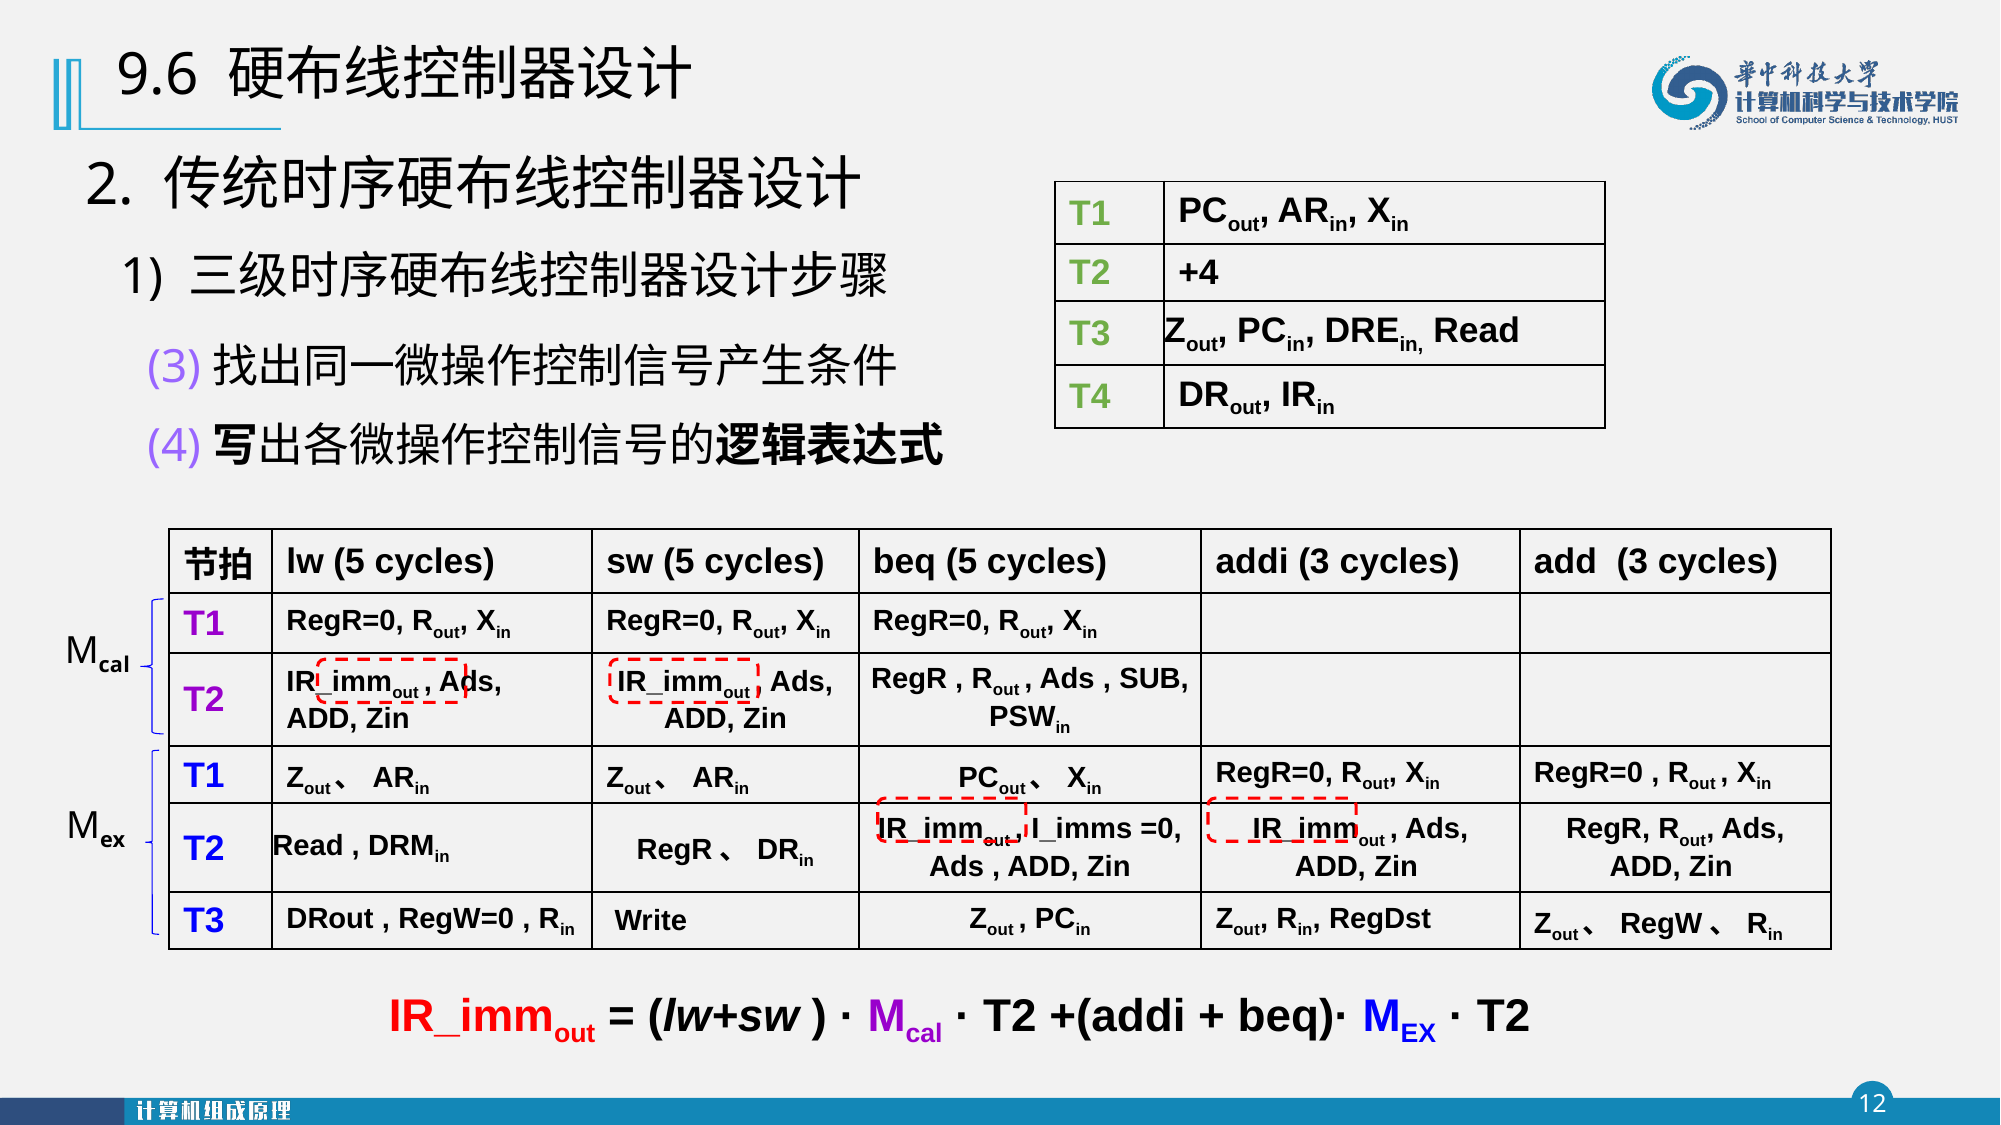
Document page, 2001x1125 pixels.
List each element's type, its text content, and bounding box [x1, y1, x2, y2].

table_cell Zout、RegW、Rin [1521, 893, 1830, 948]
table_cell RegR=0, Rout, Xin [1202, 747, 1519, 802]
table_cell T4 [1056, 366, 1163, 427]
table_header add (3 cycles) [1521, 530, 1830, 592]
table_cell Zout, PCin, DREin, Read [1165, 302, 1604, 364]
table_cell T2 [1056, 245, 1163, 300]
table_cell Zout, Rin, RegDst [1202, 893, 1519, 948]
table_header PCout, ARin, Xin [1165, 182, 1604, 243]
table_cell T1 [170, 747, 271, 802]
table_cell DRout, IRin [1165, 366, 1604, 427]
table_cell T3 [170, 893, 271, 948]
table_cell IR_immout , Ads, ADD, Zin [593, 654, 858, 745]
text_box 9.6 硬布线控制器设计 [101, 24, 849, 126]
table_header 节拍 [170, 530, 271, 592]
table_cell Write [593, 893, 858, 948]
table_cell RegR=0, Rout, Xin [273, 594, 591, 652]
text_box 2. 传统时序硬布线控制器设计 [71, 138, 992, 224]
table_header T1 [1056, 182, 1163, 243]
picture [1652, 56, 1678, 81]
table_cell RegR=0 , Rout , Xin [1521, 747, 1830, 802]
table_cell IR_immout , I_imms =0, Ads , ADD, Zin [860, 804, 1200, 891]
table_cell [1521, 654, 1830, 745]
table_cell RegR、DRin [593, 804, 858, 891]
text_box [151, 598, 164, 735]
text_box [316, 658, 467, 704]
table_cell T1 [170, 594, 271, 652]
table_cell RegR , Rout , Ads , SUB, PSWin [860, 654, 1200, 745]
text_box 1) 三级时序硬布线控制器设计步骤 [105, 236, 904, 312]
table_cell RegR, Rout, Ads, ADD, Zin [1521, 804, 1830, 891]
table_cell Zout , PCin [860, 893, 1200, 948]
table_header sw (5 cycles) [593, 530, 858, 592]
table_cell DRout , RegW=0 , Rin [273, 893, 591, 948]
table_cell T2 [170, 654, 271, 745]
picture [1652, 56, 1958, 130]
table_cell [1202, 654, 1519, 745]
table_cell +4 [1165, 245, 1604, 300]
table_cell T2 [170, 804, 271, 891]
table_cell RegR=0, Rout, Xin [593, 594, 858, 652]
text_box IR_immout = (lw+sw ) · Mcal · T2 +(addi + beq)· MEX · T2 [373, 977, 1596, 1056]
table_cell T3 [1056, 302, 1163, 364]
table_header lw (5 cycles) [273, 530, 591, 592]
table_cell [1202, 594, 1519, 652]
text_box [1206, 797, 1358, 843]
table_cell PCout、Xin [860, 747, 1200, 802]
table_cell RegR=0, Rout, Xin [860, 594, 1200, 652]
table_cell Zout、ARin [273, 747, 591, 802]
table_cell Read , DRMin [273, 804, 591, 891]
table_cell Zout、ARin [593, 747, 858, 802]
text_box [876, 797, 1027, 843]
table_cell IR_immout , Ads, ADD, Zin [1202, 804, 1519, 891]
text_box Mex [51, 793, 164, 860]
text_box Mcal [50, 618, 163, 685]
text_box [608, 658, 760, 704]
table_header addi (3 cycles) [1202, 530, 1519, 592]
table_cell IR_immout , Ads, ADD, Zin [273, 654, 591, 745]
table_header beq (5 cycles) [860, 530, 1200, 592]
text_box (3)找出同一微操作控制信号产生条件 (4)写出各微操作控制信号的逻辑表达式 [132, 329, 992, 478]
table_cell [1521, 594, 1830, 652]
text_box [151, 749, 160, 793]
text_box [151, 860, 160, 935]
